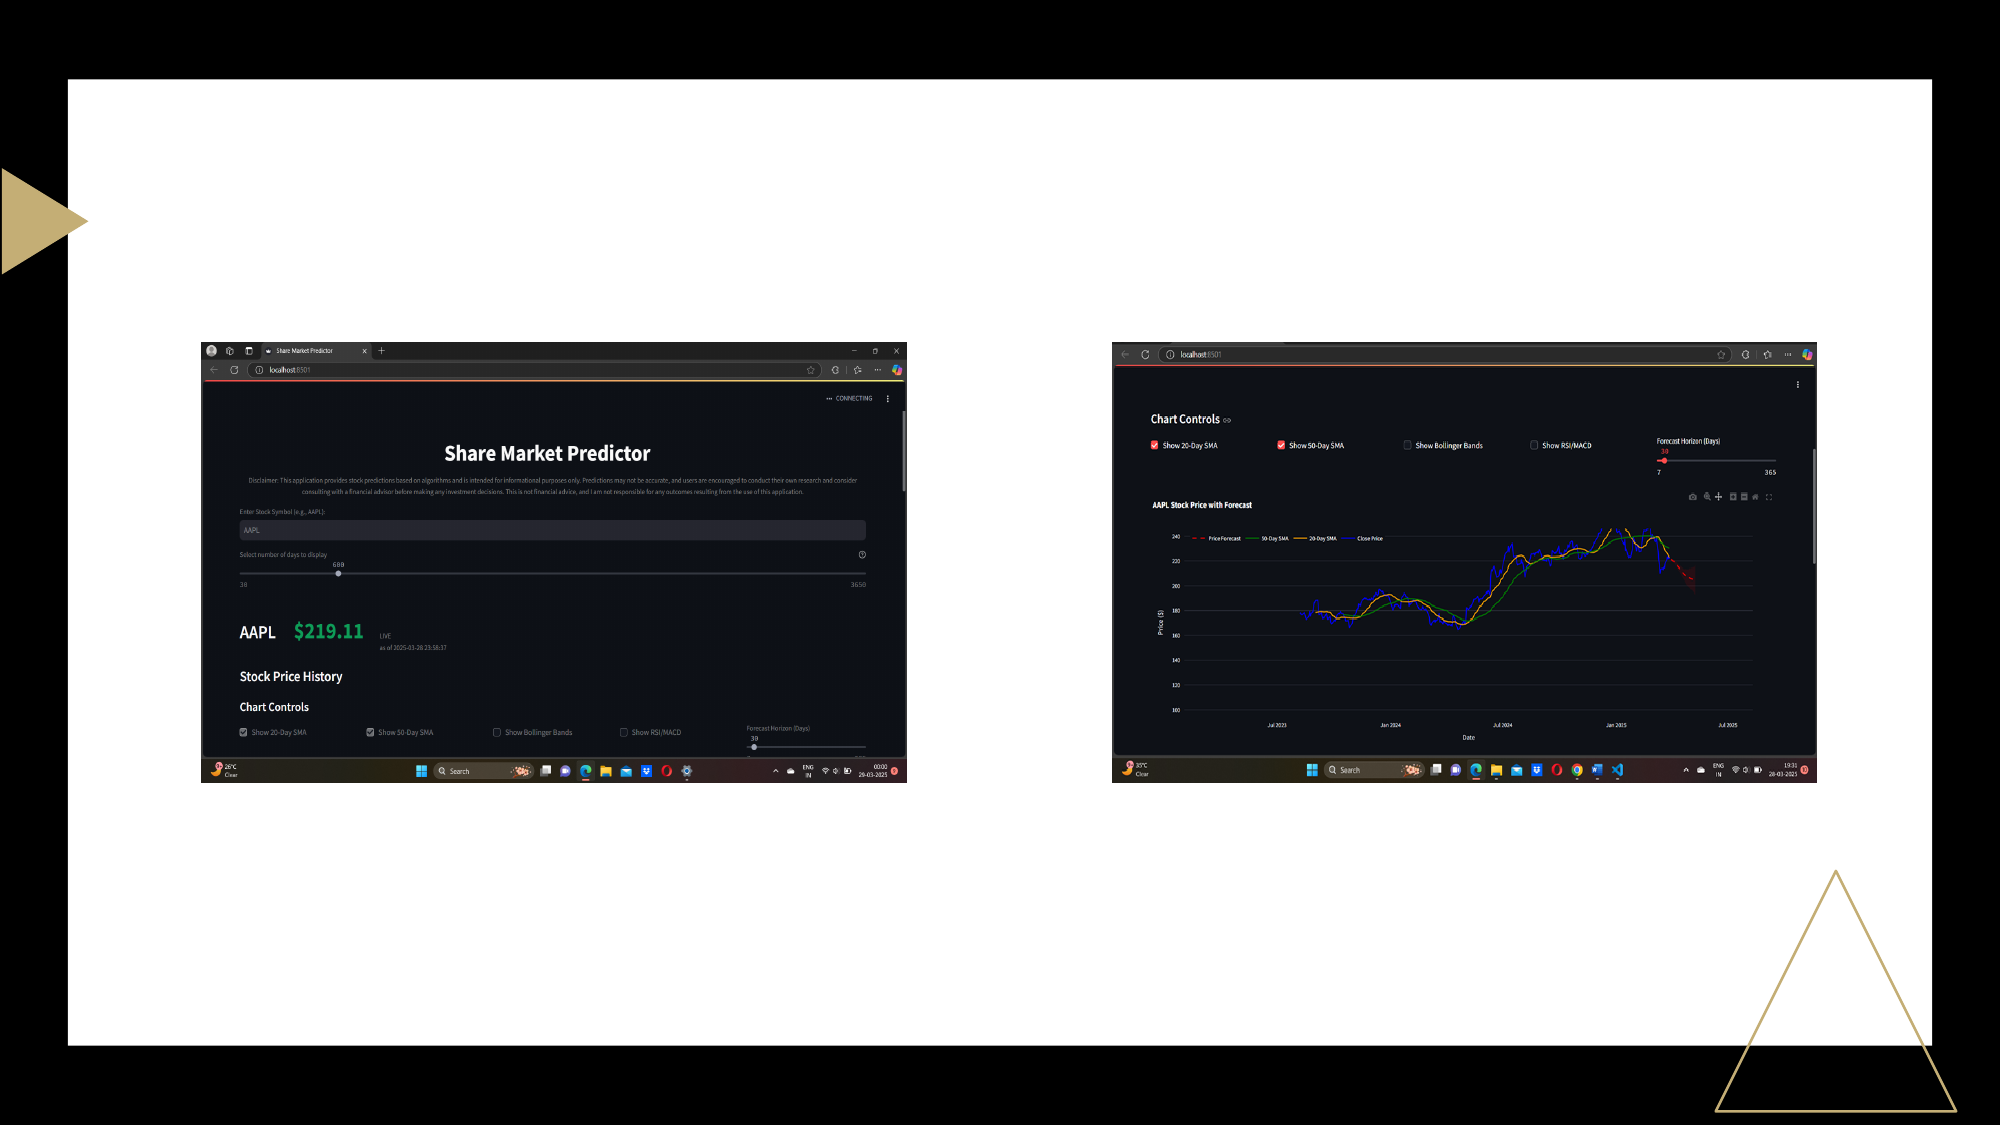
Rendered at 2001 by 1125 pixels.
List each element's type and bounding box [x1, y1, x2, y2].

picture [200, 341, 907, 784]
picture [1111, 341, 1818, 784]
